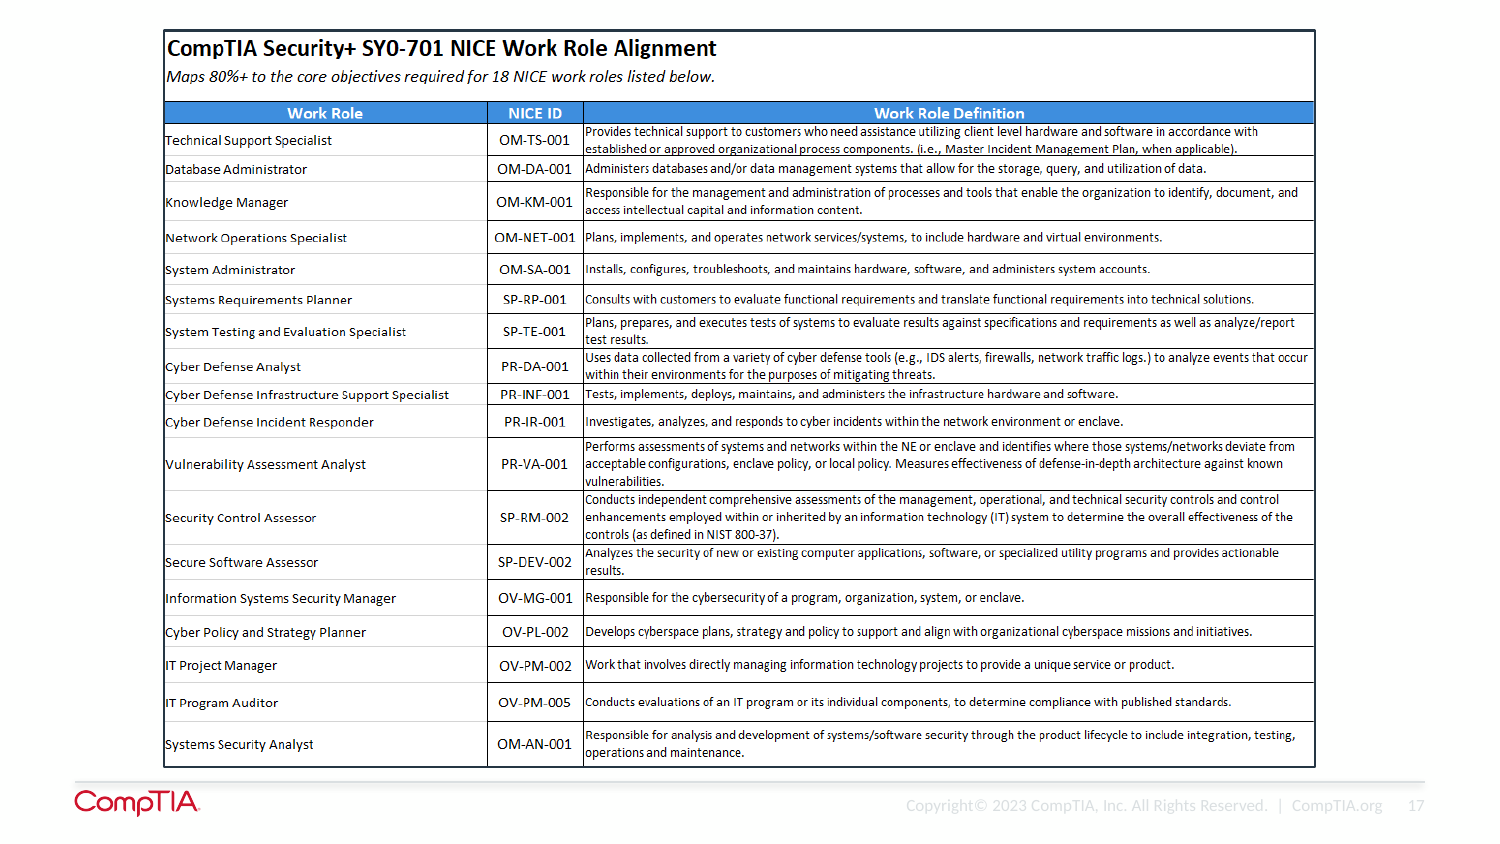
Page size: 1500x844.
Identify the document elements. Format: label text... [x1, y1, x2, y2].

slide_number 17 [1365, 782, 1425, 827]
picture [63, 781, 212, 822]
picture [164, 31, 1315, 766]
